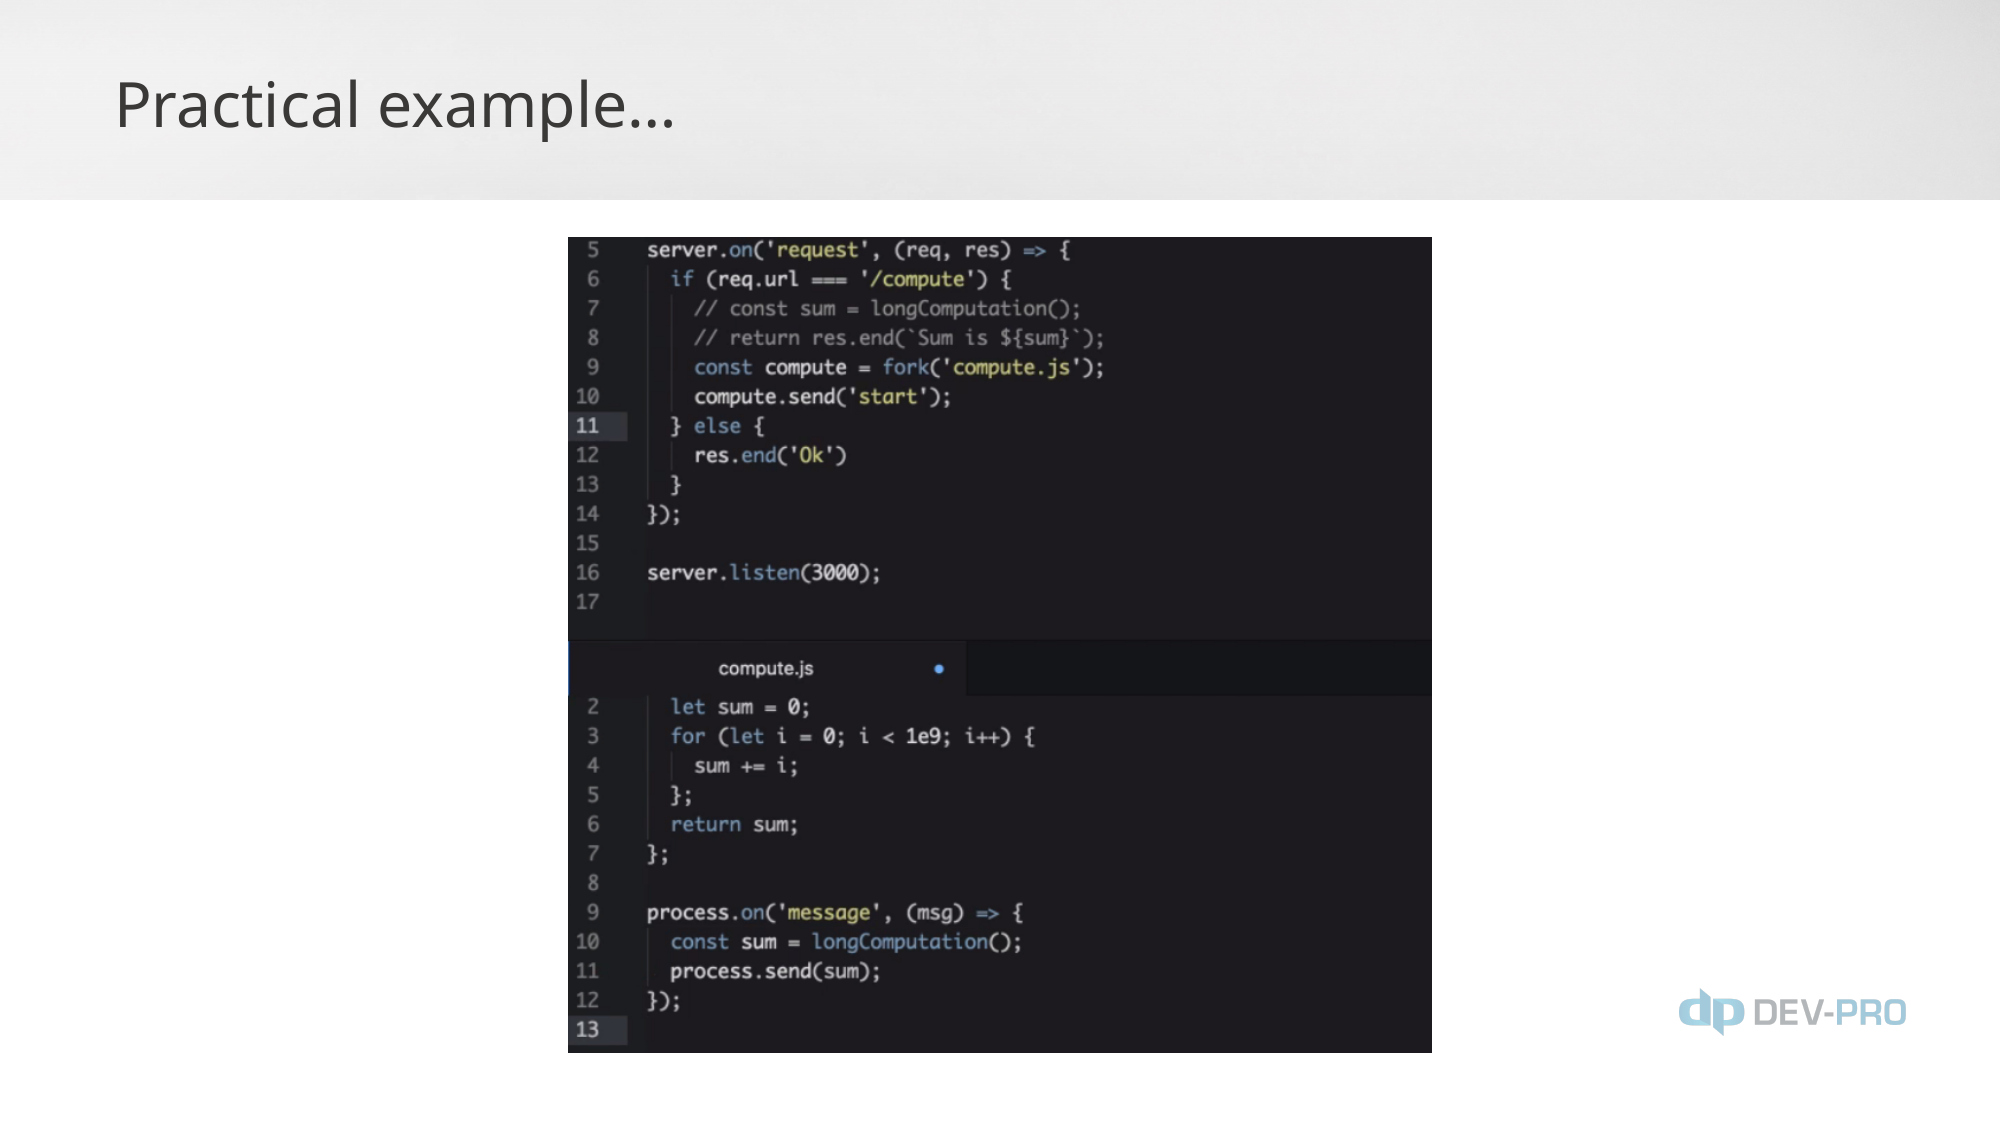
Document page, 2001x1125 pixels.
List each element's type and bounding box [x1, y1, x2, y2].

picture [0, 0, 2000, 200]
picture [1679, 988, 1906, 1036]
picture [568, 237, 1432, 1054]
